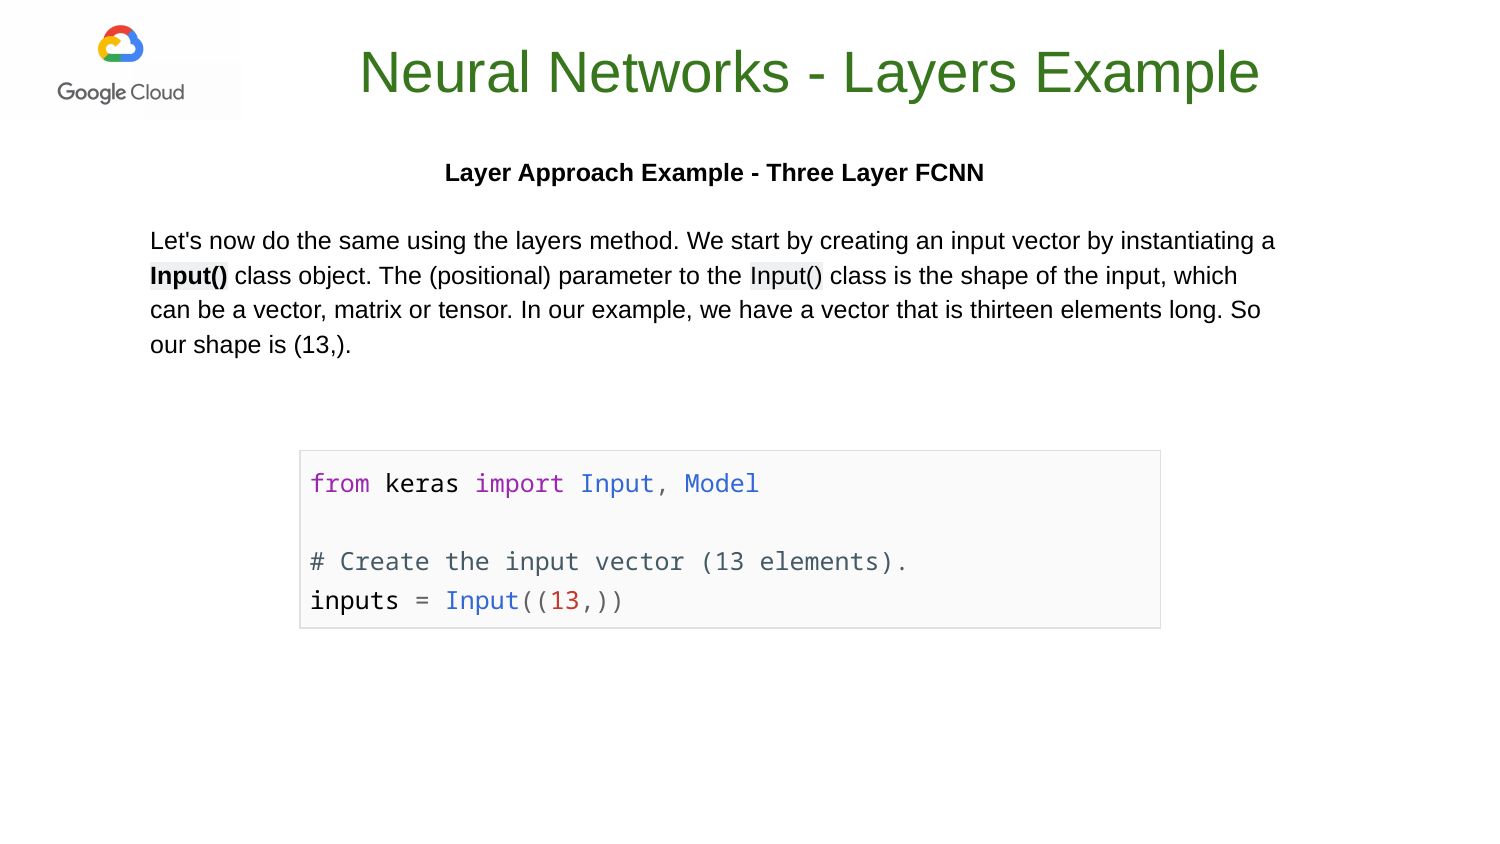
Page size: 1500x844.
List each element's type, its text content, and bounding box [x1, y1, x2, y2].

table_header from keras import Input, Model # Create the input vector (13 elements). inputs = Input((13,)) [301, 451, 1160, 627]
subtitle Neural Networks - Layers Example [111, 19, 1500, 150]
text_box Layer Approach Example - Three Layer FCNN Let's now do the same using the layers method. We start by creating an input vector by instantiating a Input() class object. The (positional) parameter to the Input() class is the shape of the input, which can be a vector, matrix or tensor. In our example, we have a vector that is thirteen elements long. So our shape is (13,). [135, 136, 1296, 803]
picture [0, 0, 241, 121]
